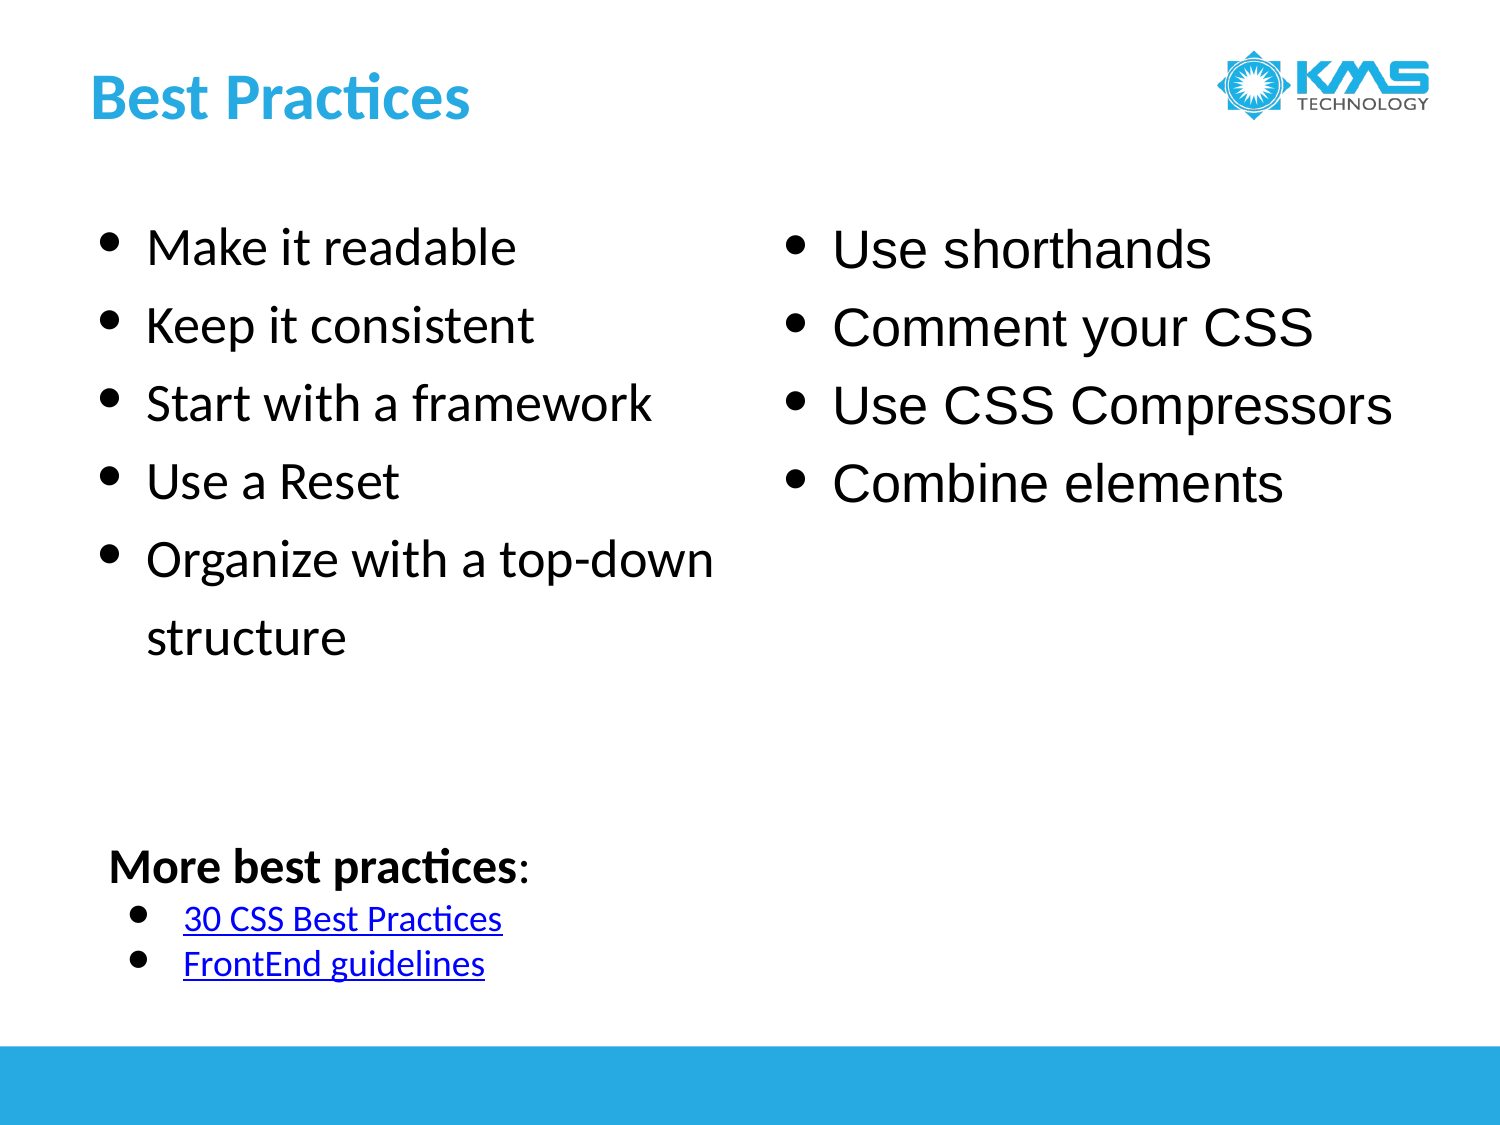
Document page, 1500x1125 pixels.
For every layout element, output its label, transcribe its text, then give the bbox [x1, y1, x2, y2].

title Best Practices [75, 45, 1102, 150]
picture [1208, 45, 1436, 126]
text_box More best practices: 30 CSS Best Practices FrontEnd guidelines [93, 818, 1446, 1022]
list Use shorthands Comment your CSS Use CSS Compressors Combine elements [761, 193, 1448, 1010]
list Make it readable Keep it consistent Start with a framework Use a Reset Organize with a top-down structure [75, 191, 761, 1008]
